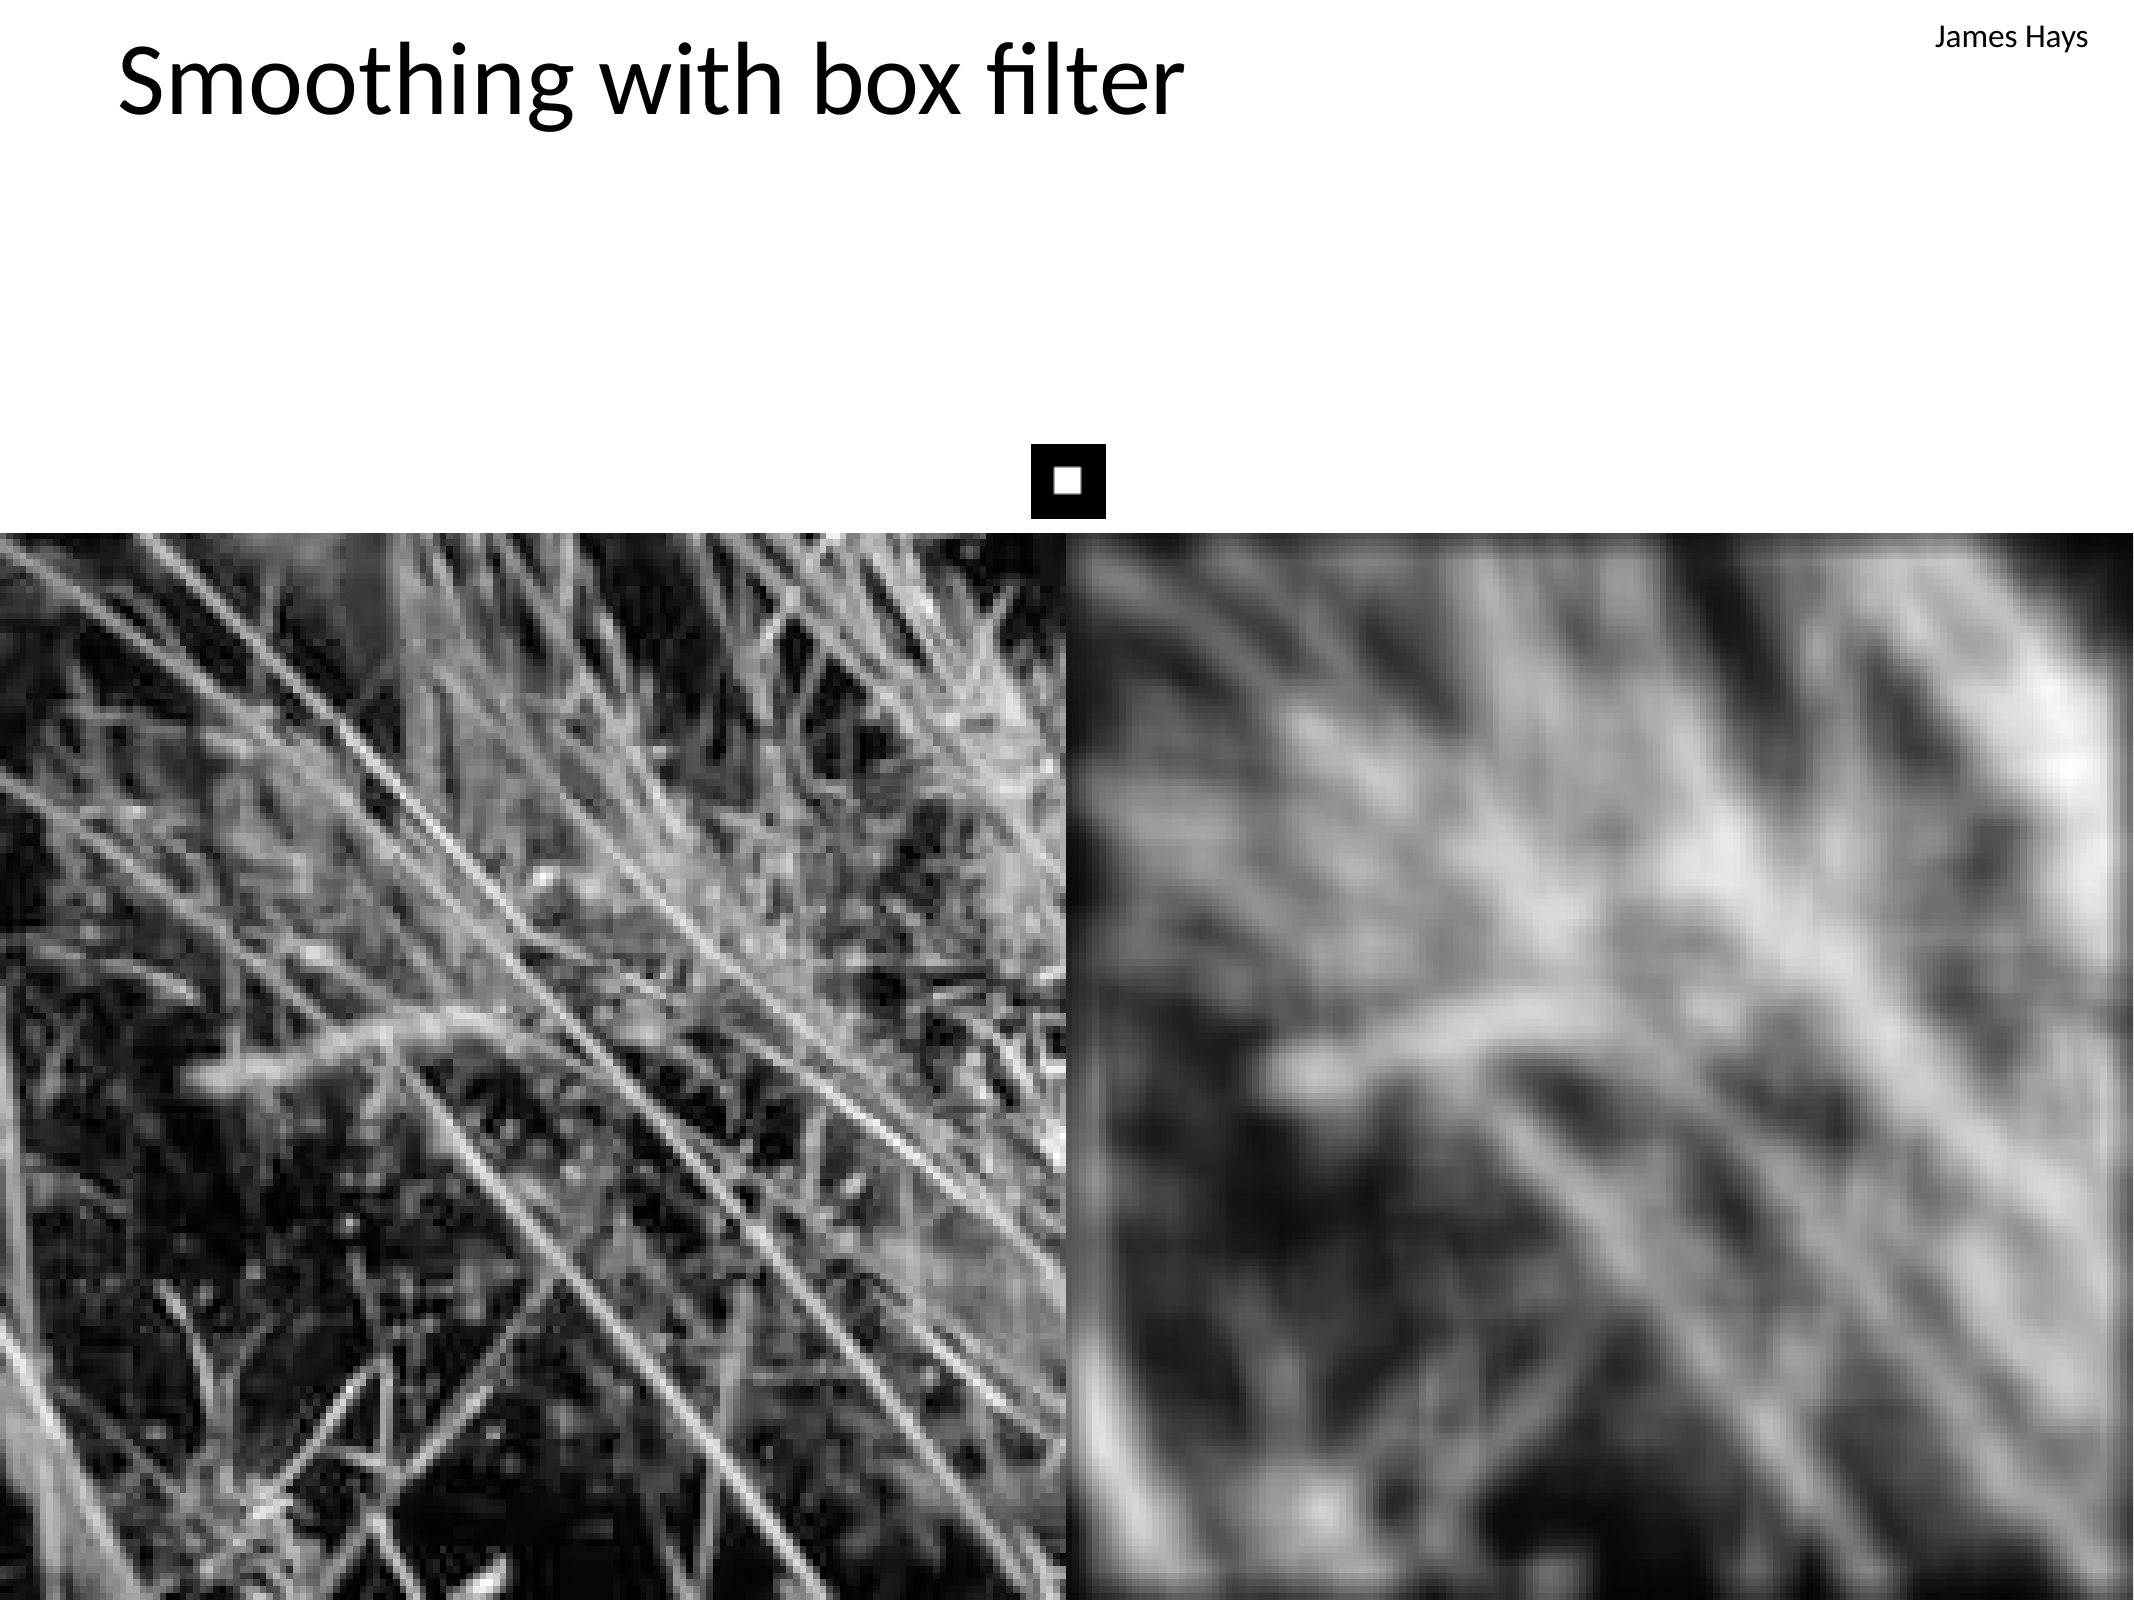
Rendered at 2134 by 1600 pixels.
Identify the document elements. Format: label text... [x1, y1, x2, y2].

picture [0, 533, 2134, 1600]
text_box Smoothing with box filter [106, 0, 2027, 147]
picture [1030, 444, 1106, 519]
text_box James Hays [1924, 3, 2100, 65]
